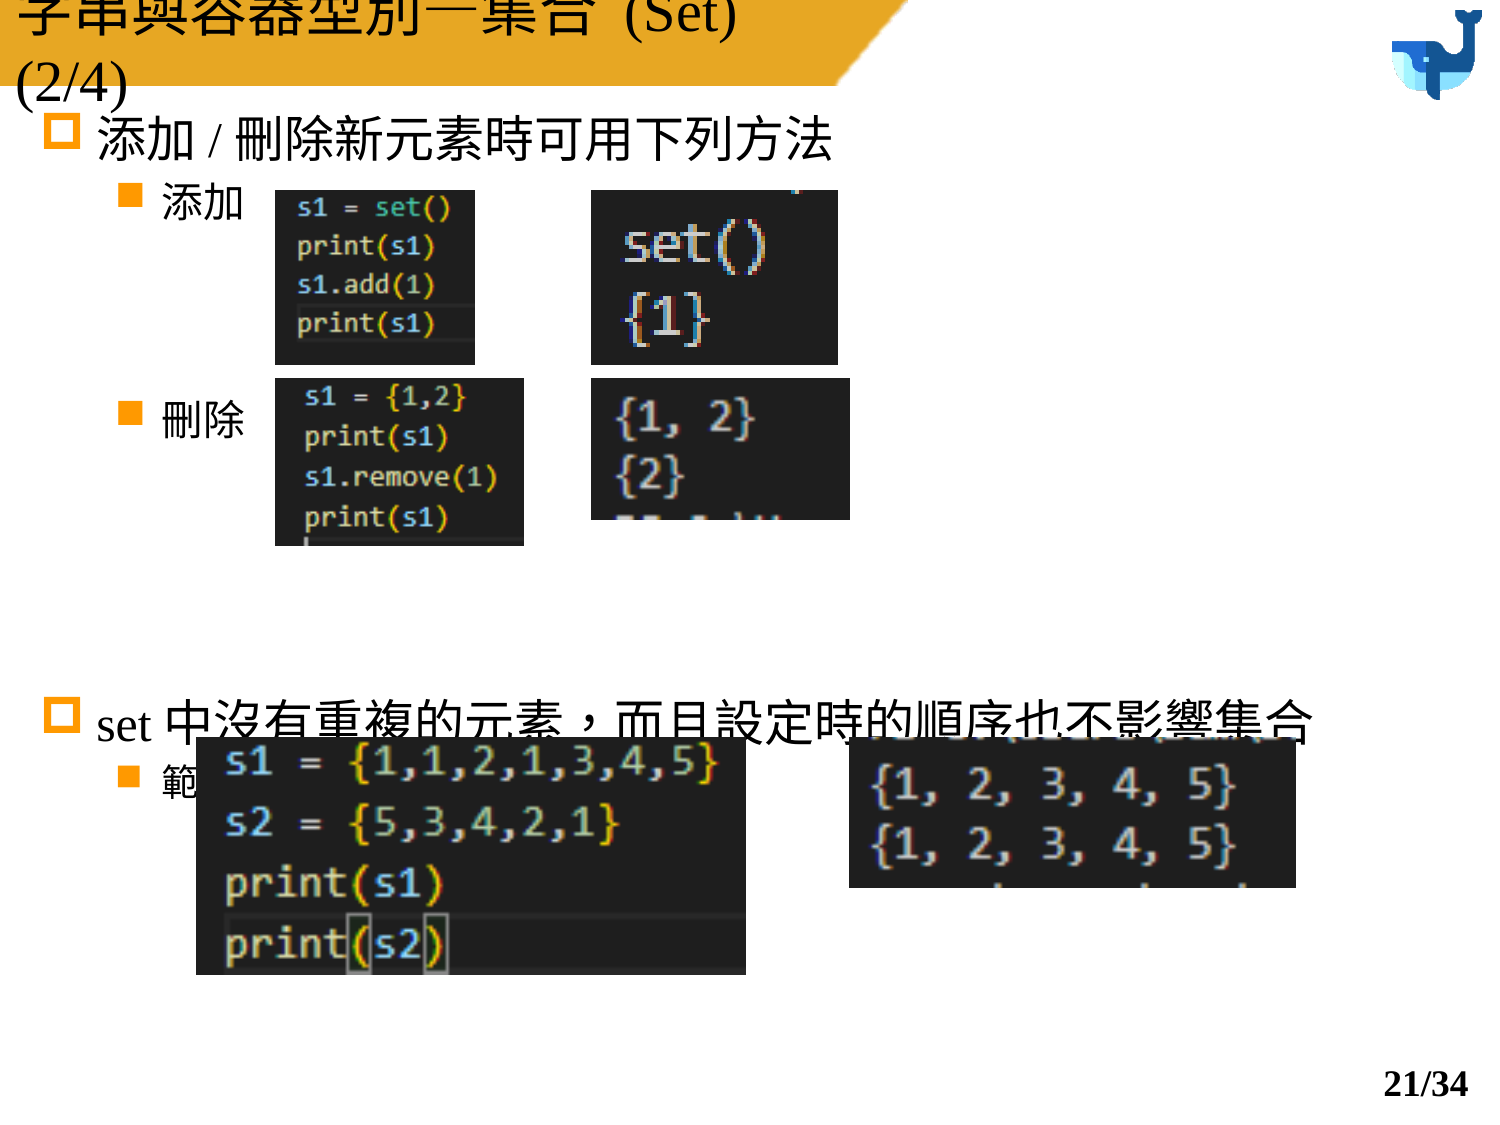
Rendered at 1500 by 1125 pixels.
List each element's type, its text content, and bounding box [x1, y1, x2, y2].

title 字串與容器型別—集合 (Set)(2/4) [0, 0, 908, 86]
picture [591, 190, 838, 365]
picture [849, 737, 1297, 888]
slide_number 20/34 [1352, 1036, 1500, 1125]
list 添加/刪除新元素時可用下列方法 添加 刪除 set中沒有重複的元素，而且設定時的順序也不影響集合 範例 [24, 99, 1463, 1074]
picture [196, 737, 746, 976]
picture [1392, 10, 1482, 100]
picture [274, 190, 476, 365]
picture [591, 378, 850, 520]
picture [274, 378, 525, 546]
